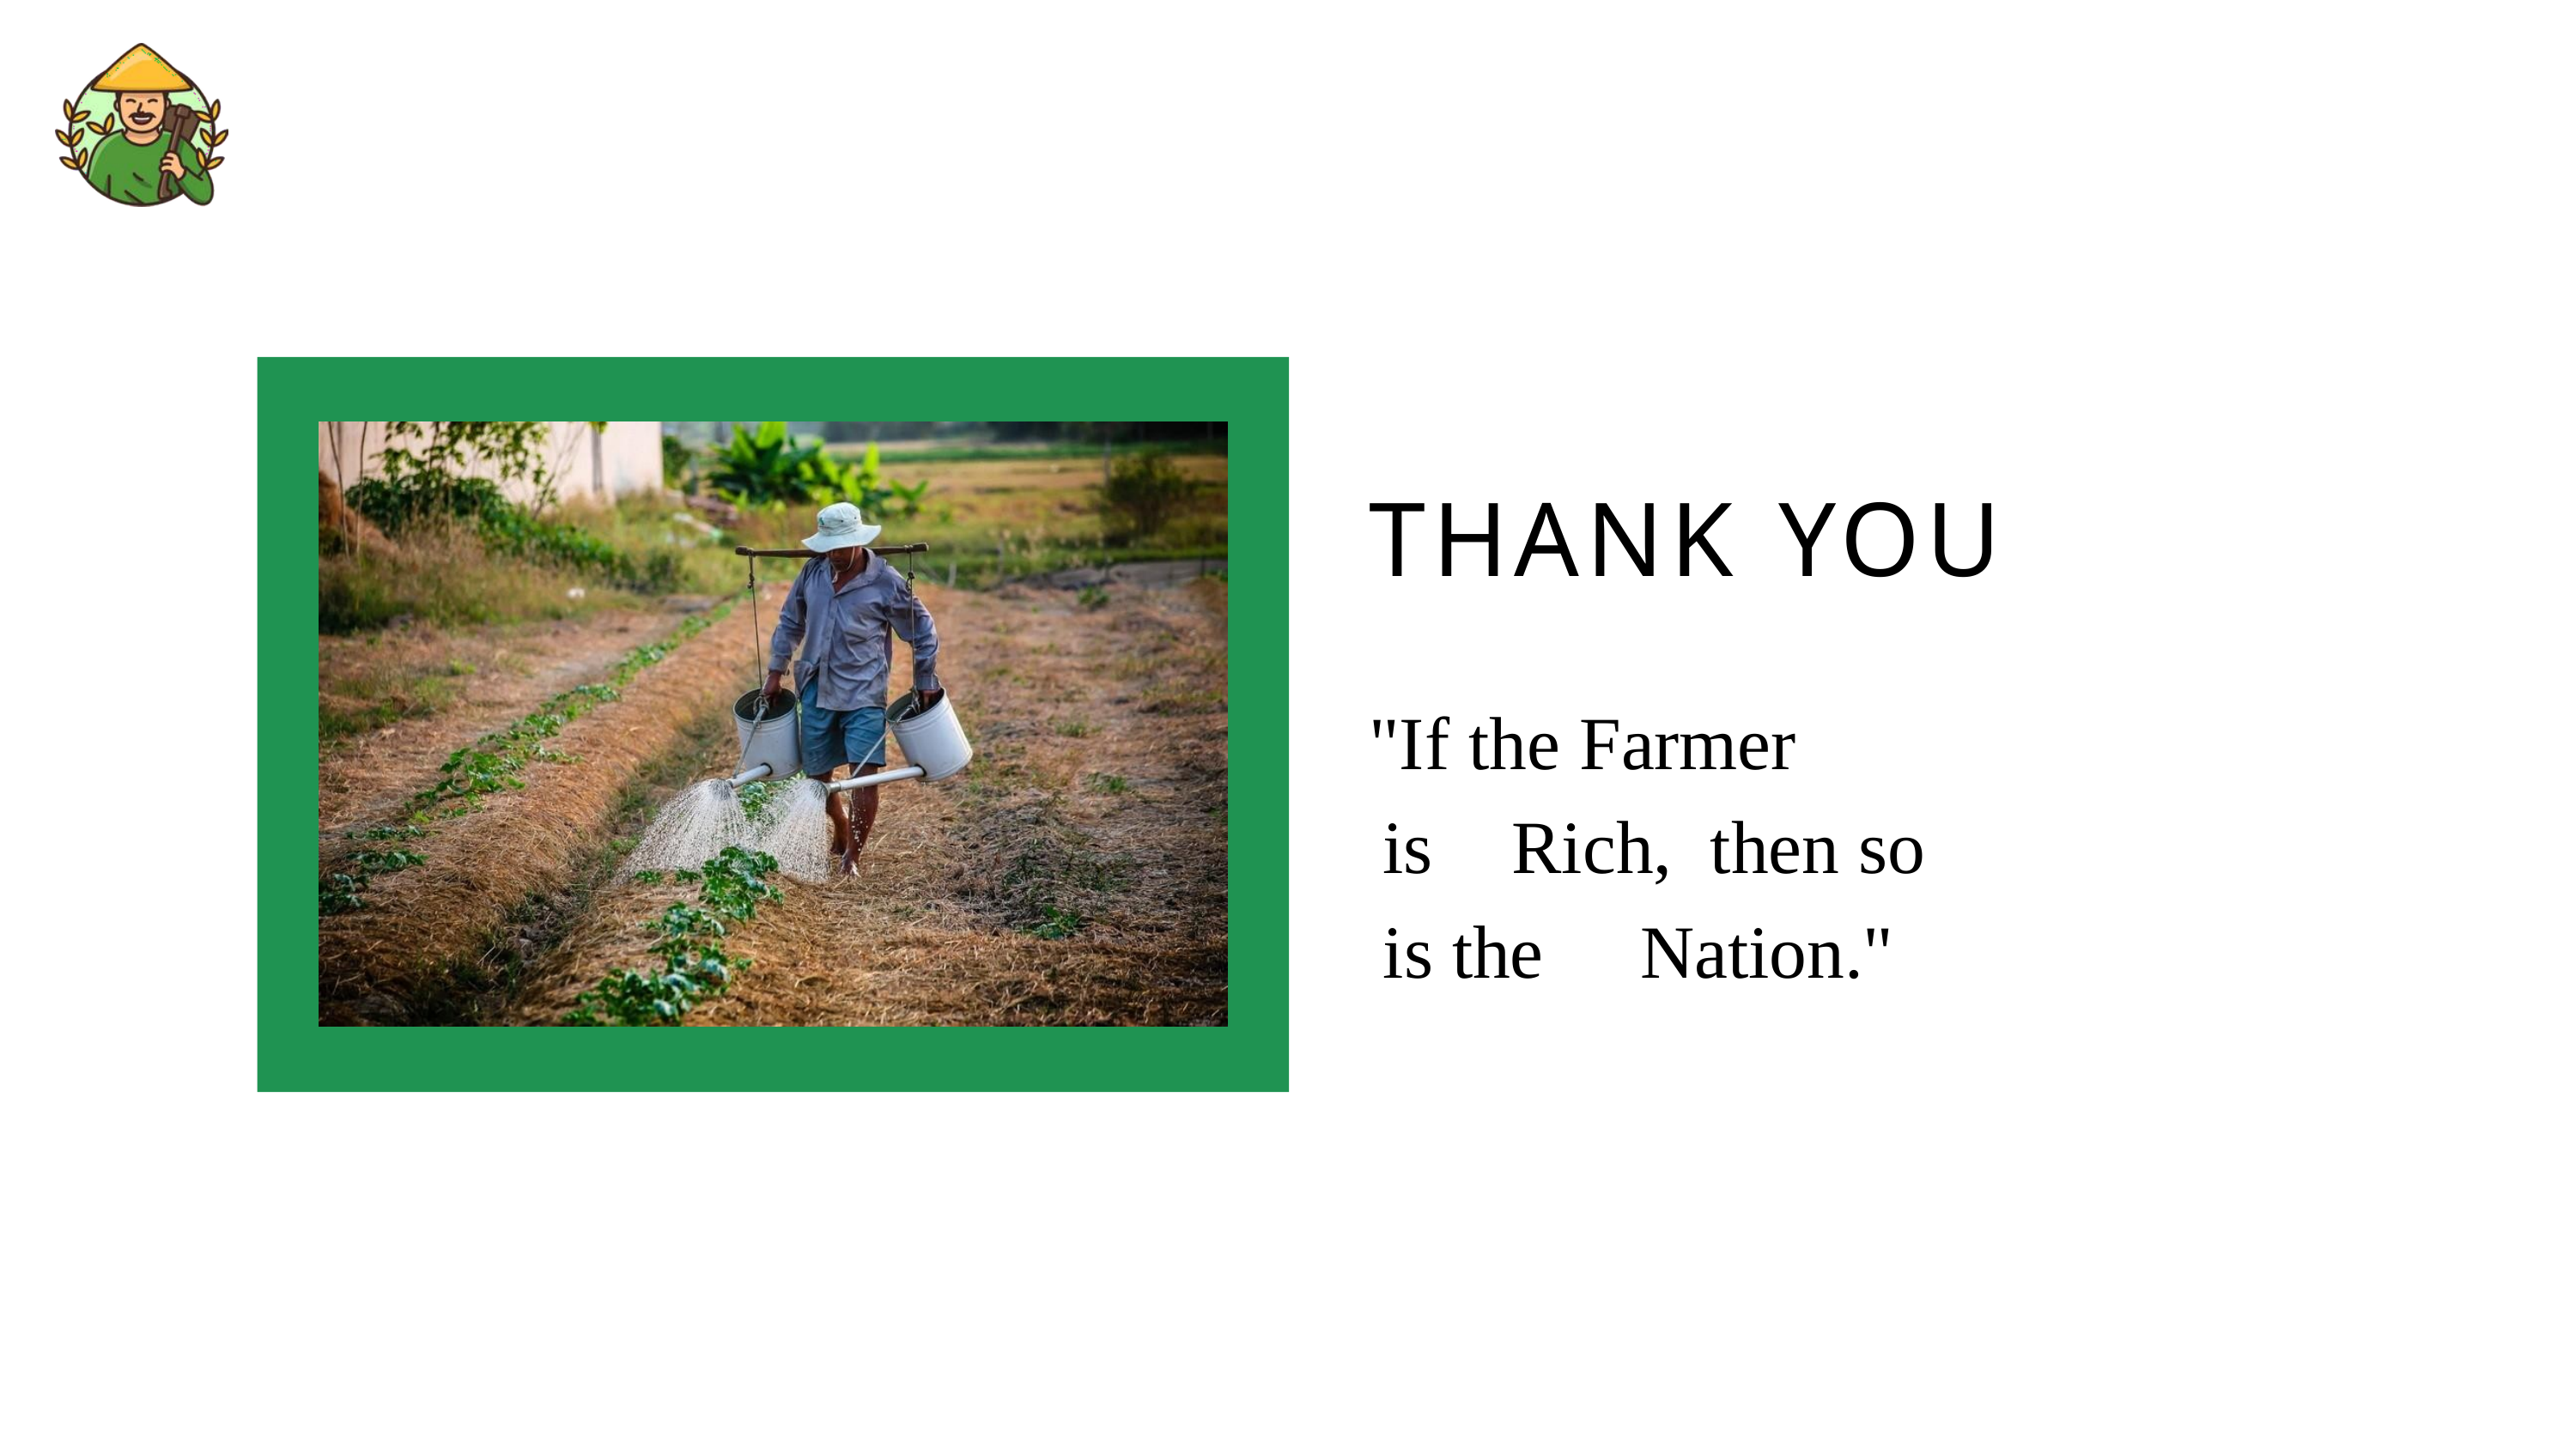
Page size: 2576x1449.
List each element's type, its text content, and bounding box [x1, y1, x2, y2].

picture [55, 43, 228, 208]
text_box "If the Farmer is Rich, then so is the Nation." [1367, 677, 2052, 994]
title THANK YOU [1294, 472, 2046, 717]
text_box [257, 356, 1290, 1093]
